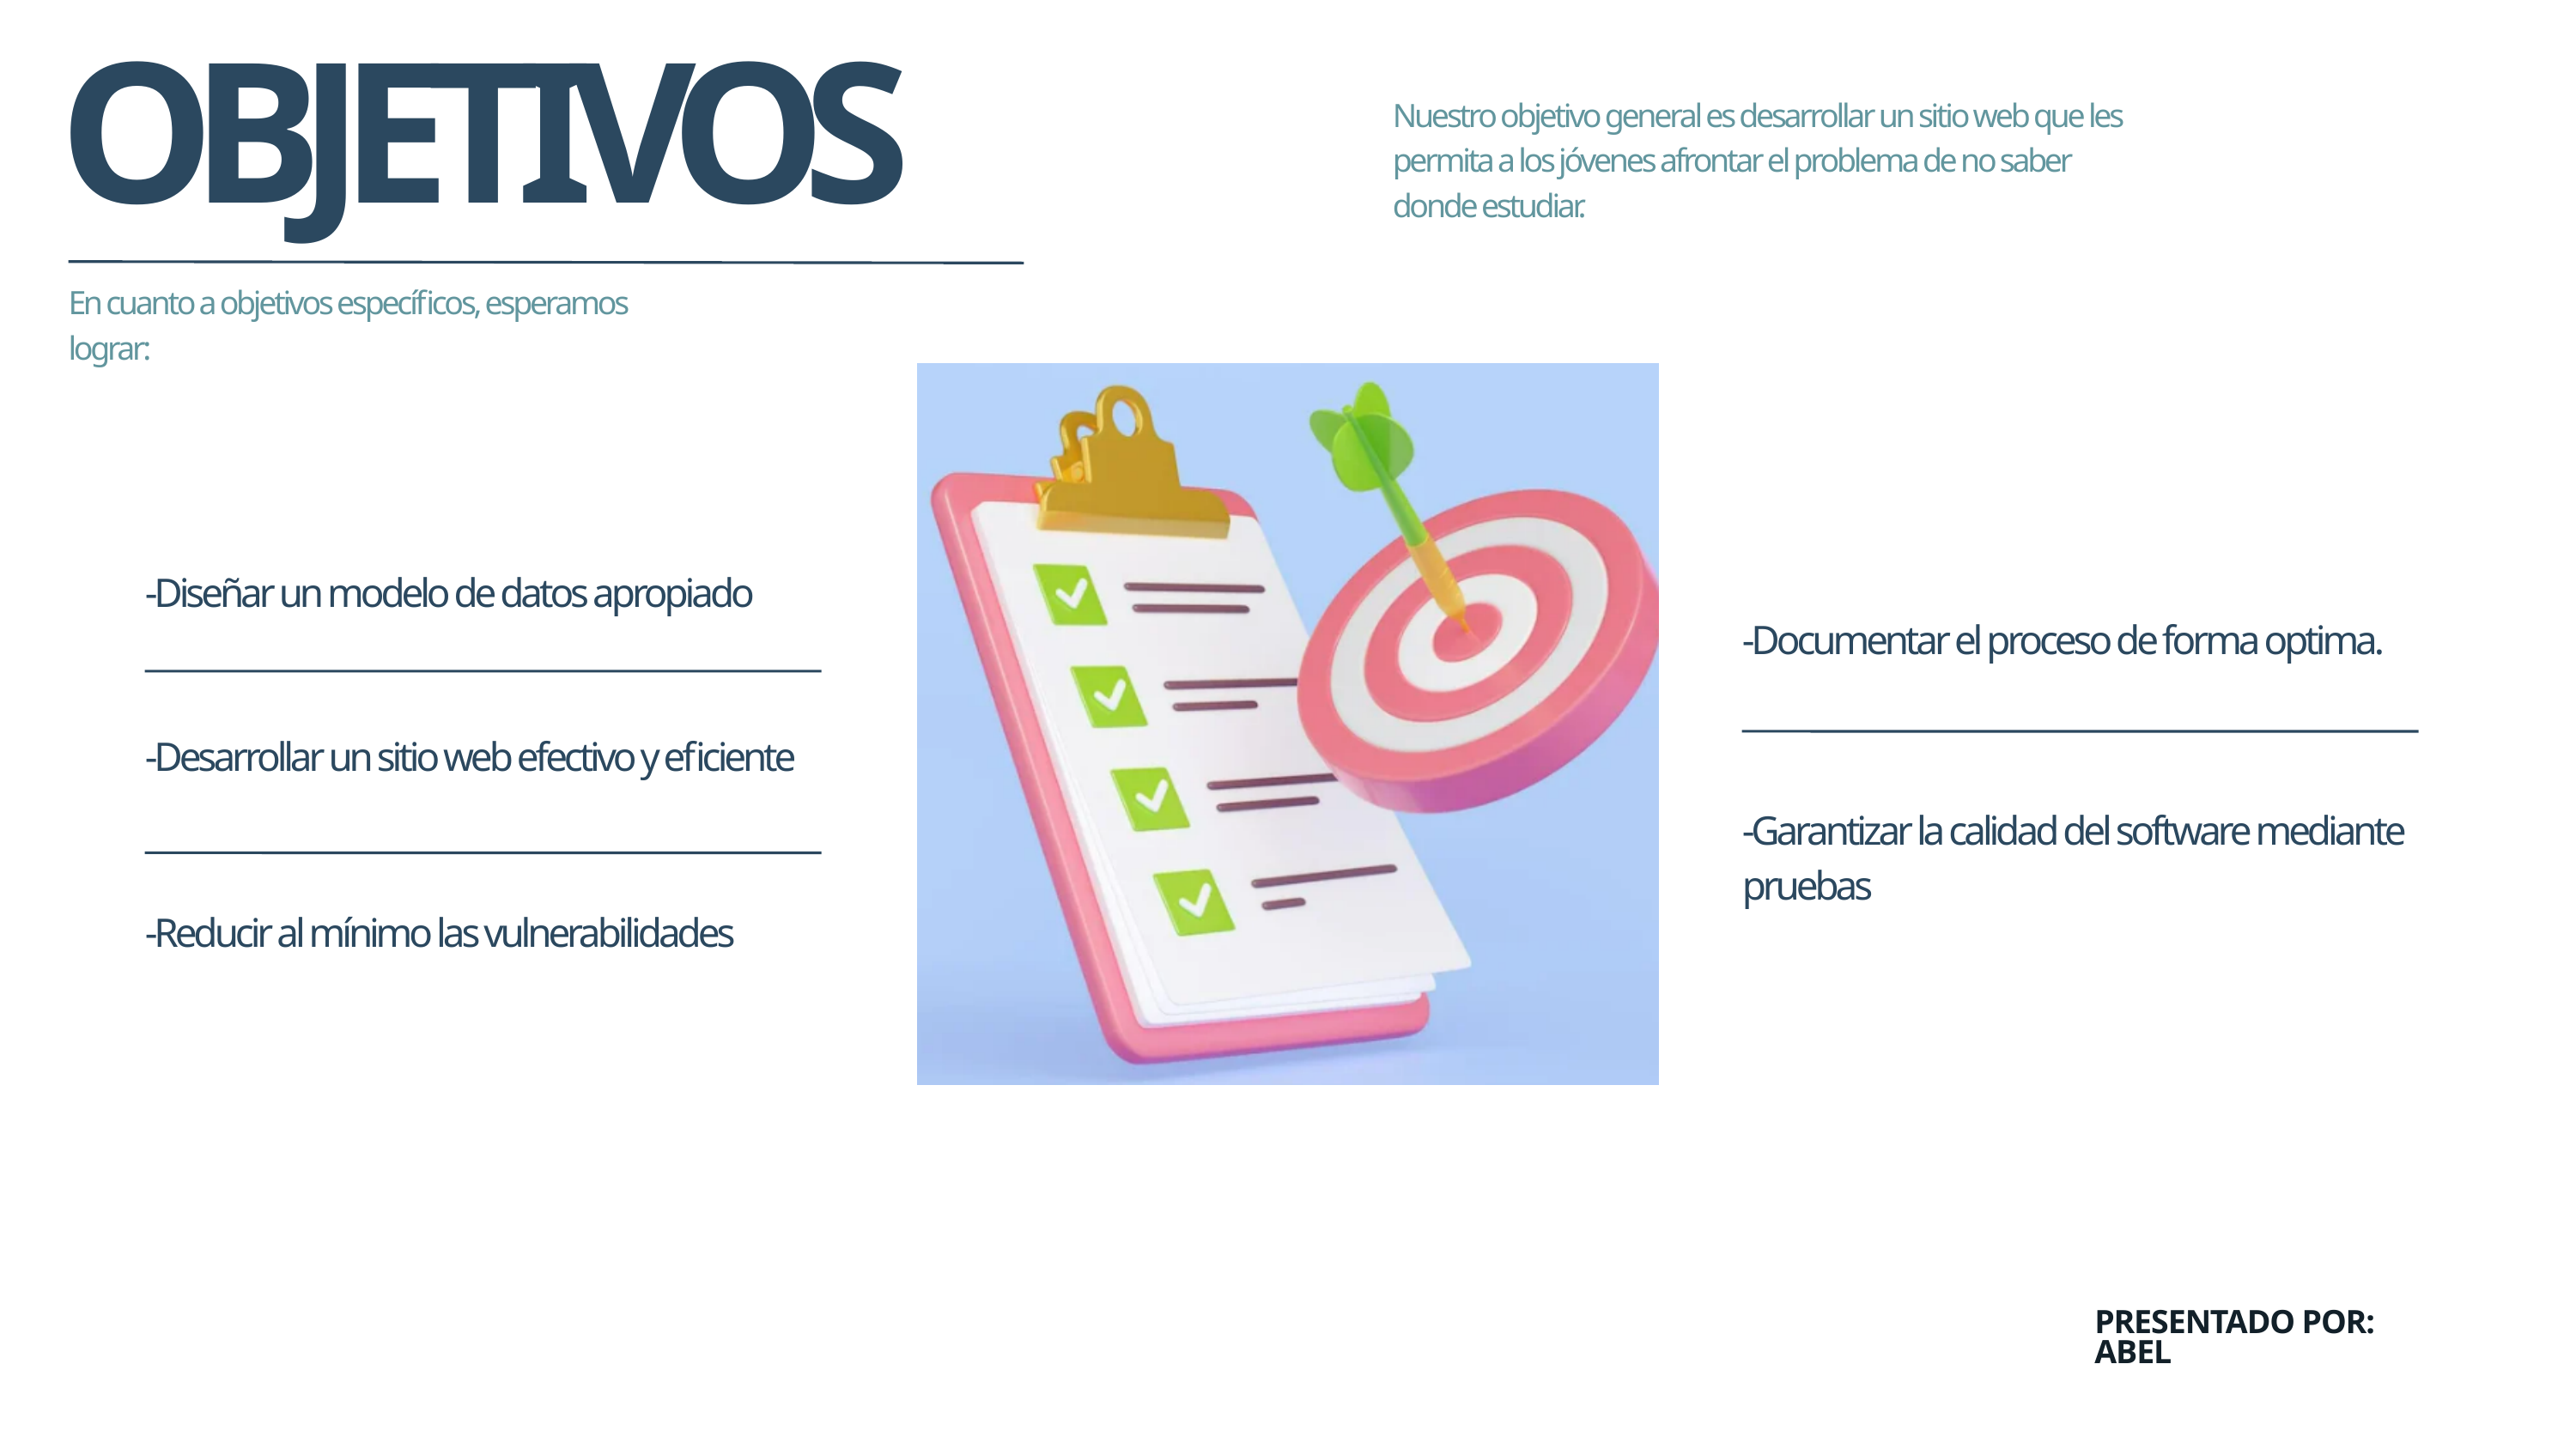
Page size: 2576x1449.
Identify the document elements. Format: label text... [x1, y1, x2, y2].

text_box En cuanto a objetivos específicos, esperamos lograr: [68, 276, 667, 367]
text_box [916, 363, 1660, 1085]
text_box OBJETIVOS [59, 88, 1024, 242]
text_box -Desarrollar un sitio web efectivo y eficiente [144, 724, 835, 780]
text_box PRESENTADO POR: ABEL [2094, 1310, 2449, 1371]
text_box -Garantizar la calidad del software mediante pruebas [1741, 797, 2431, 908]
text_box Nuestro objetivo general es desarrollar un sitio web que les permita a los jóvenes afrontar el problema de no saber donde estudiar. [1392, 88, 2138, 224]
text_box -Documentar el proceso de forma optima. [1741, 607, 2431, 663]
text_box -Reducir al mínimo las vulnerabilidades [144, 900, 835, 955]
text_box -Diseñar un modelo de datos apropiado [144, 560, 835, 615]
